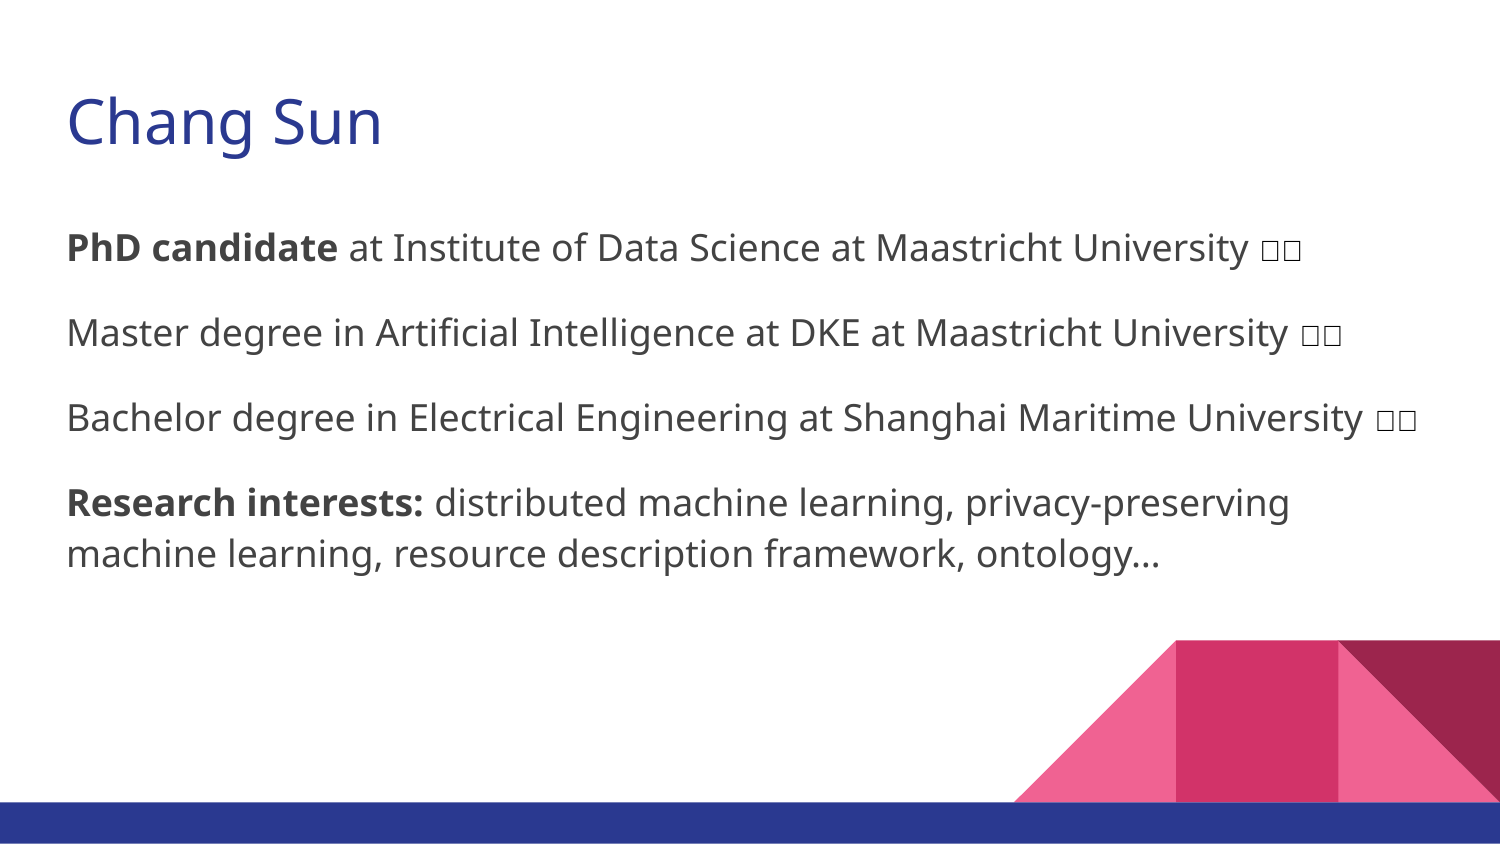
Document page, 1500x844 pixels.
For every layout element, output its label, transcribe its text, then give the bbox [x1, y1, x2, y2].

list PhD candidate at Institute of Data Science at Maastricht University 🇳🇱 Master degree in Artificial Intelligence at DKE at Maastricht University 🇳🇱 Bachelor degree in Electrical Engineering at Shanghai Maritime University 🇨🇳 Research interests: distributed machine learning, privacy-preserving machine learning, resource description framework, ontology… [51, 201, 1449, 750]
title Chang Sun [51, 67, 1449, 167]
